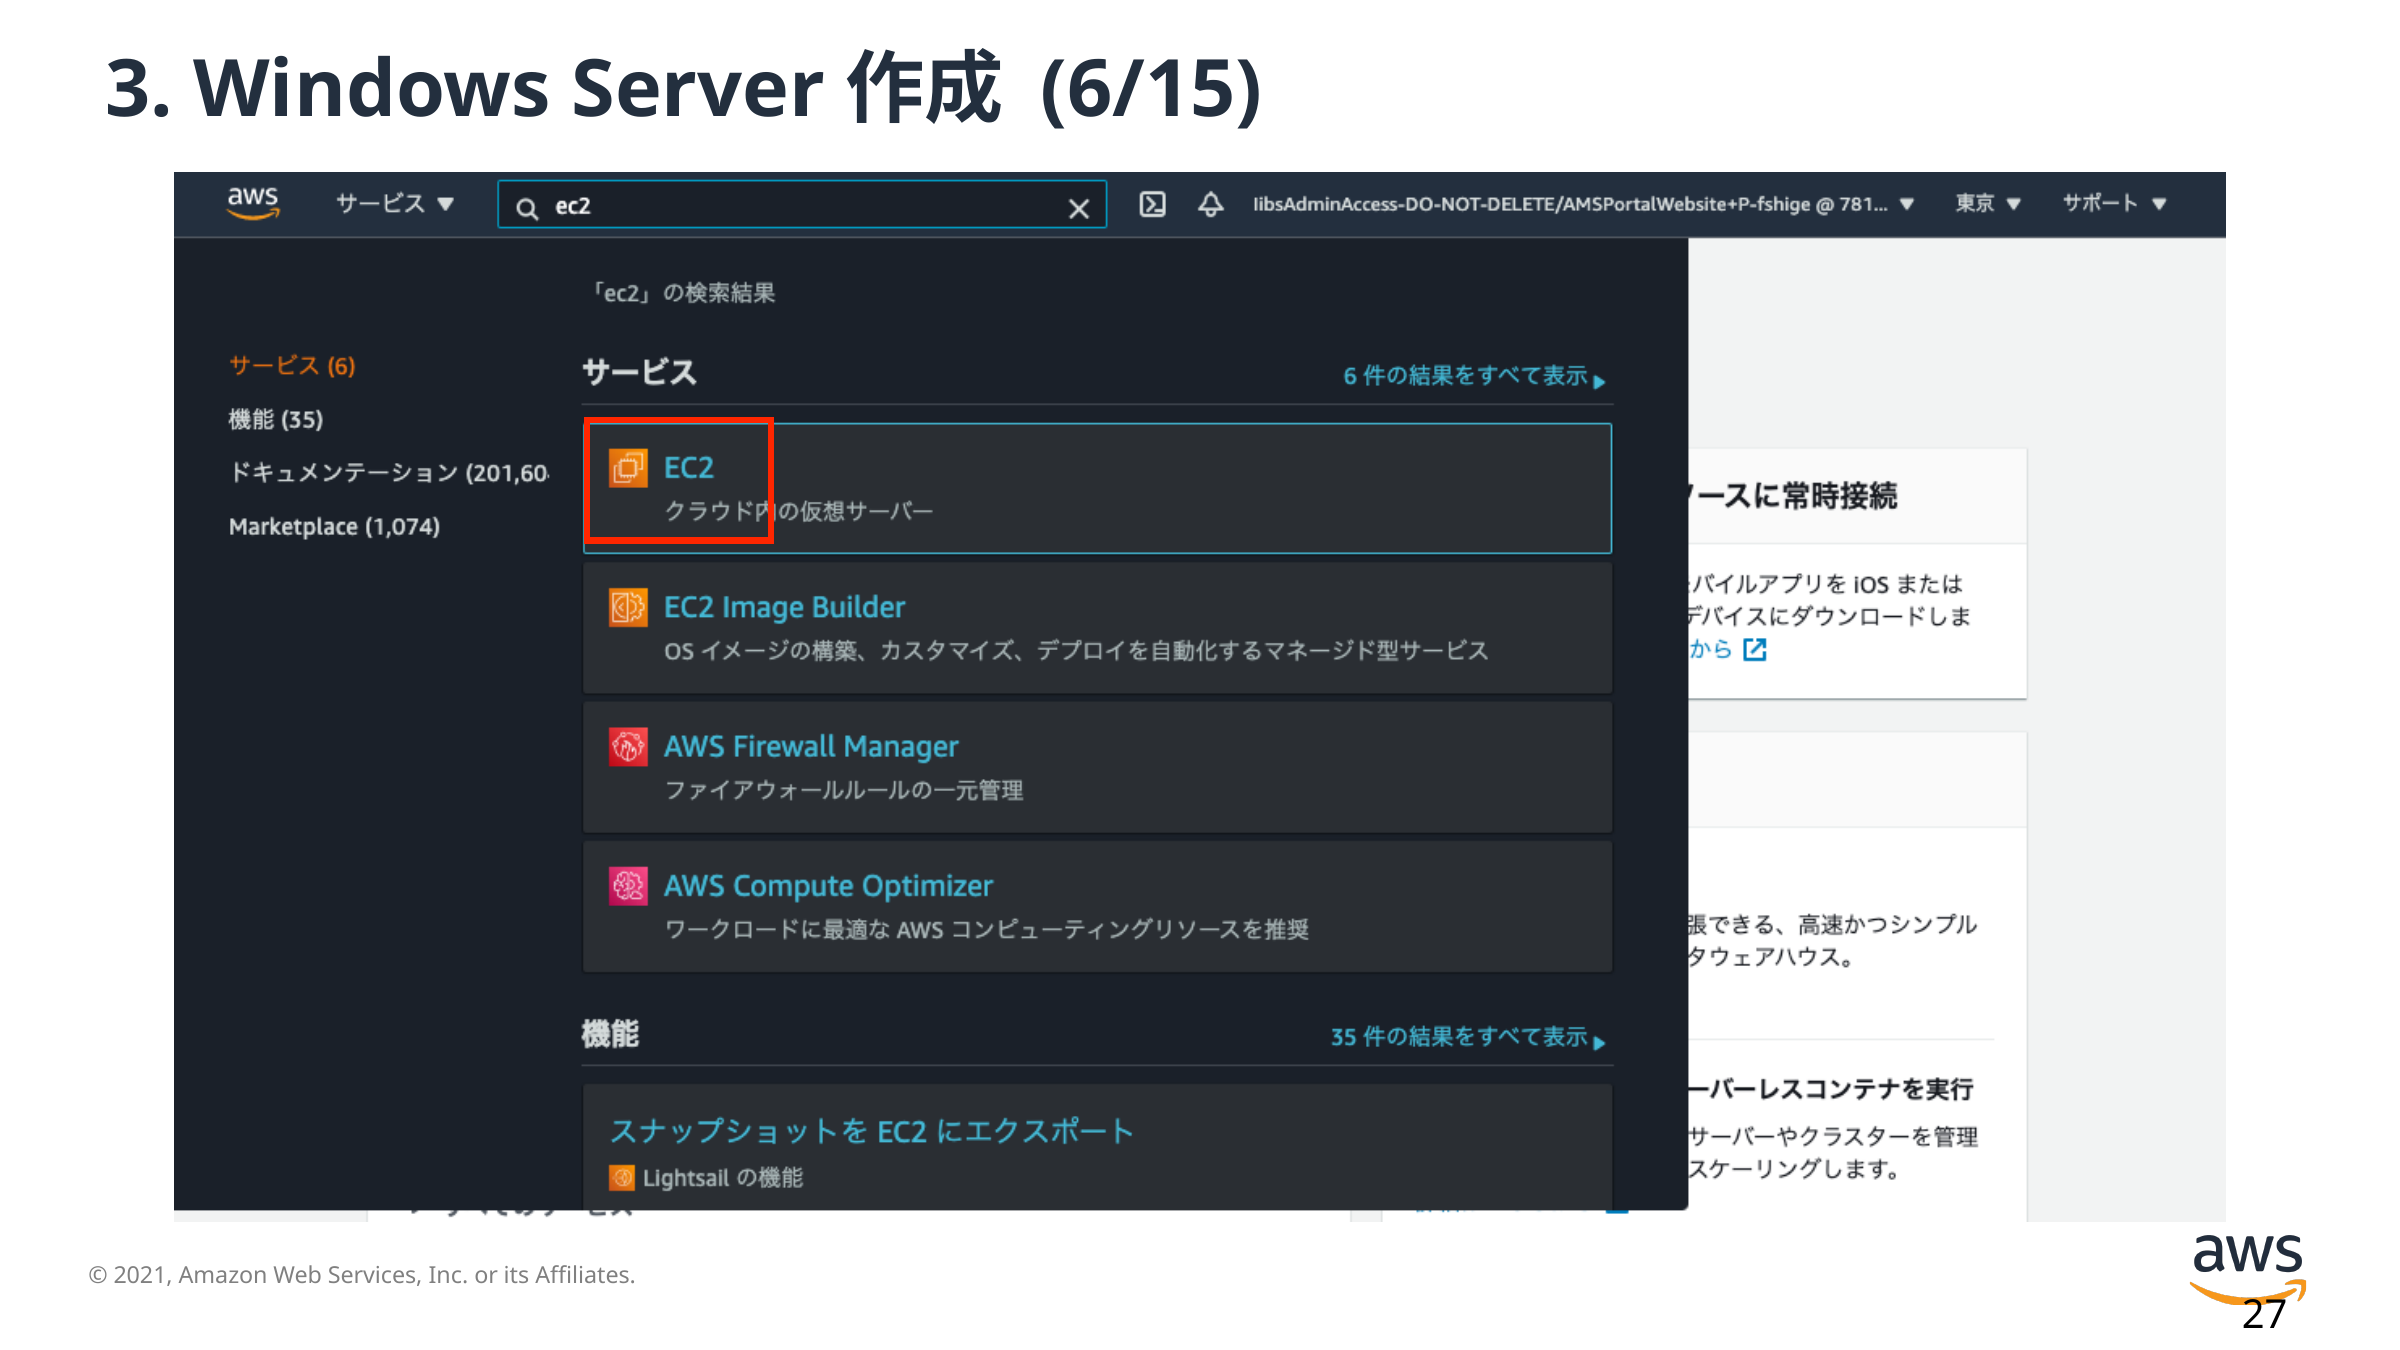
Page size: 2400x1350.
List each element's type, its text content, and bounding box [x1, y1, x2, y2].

title 3. Windows Server作成 (6/15) [90, 30, 2307, 256]
picture [174, 172, 2226, 1222]
